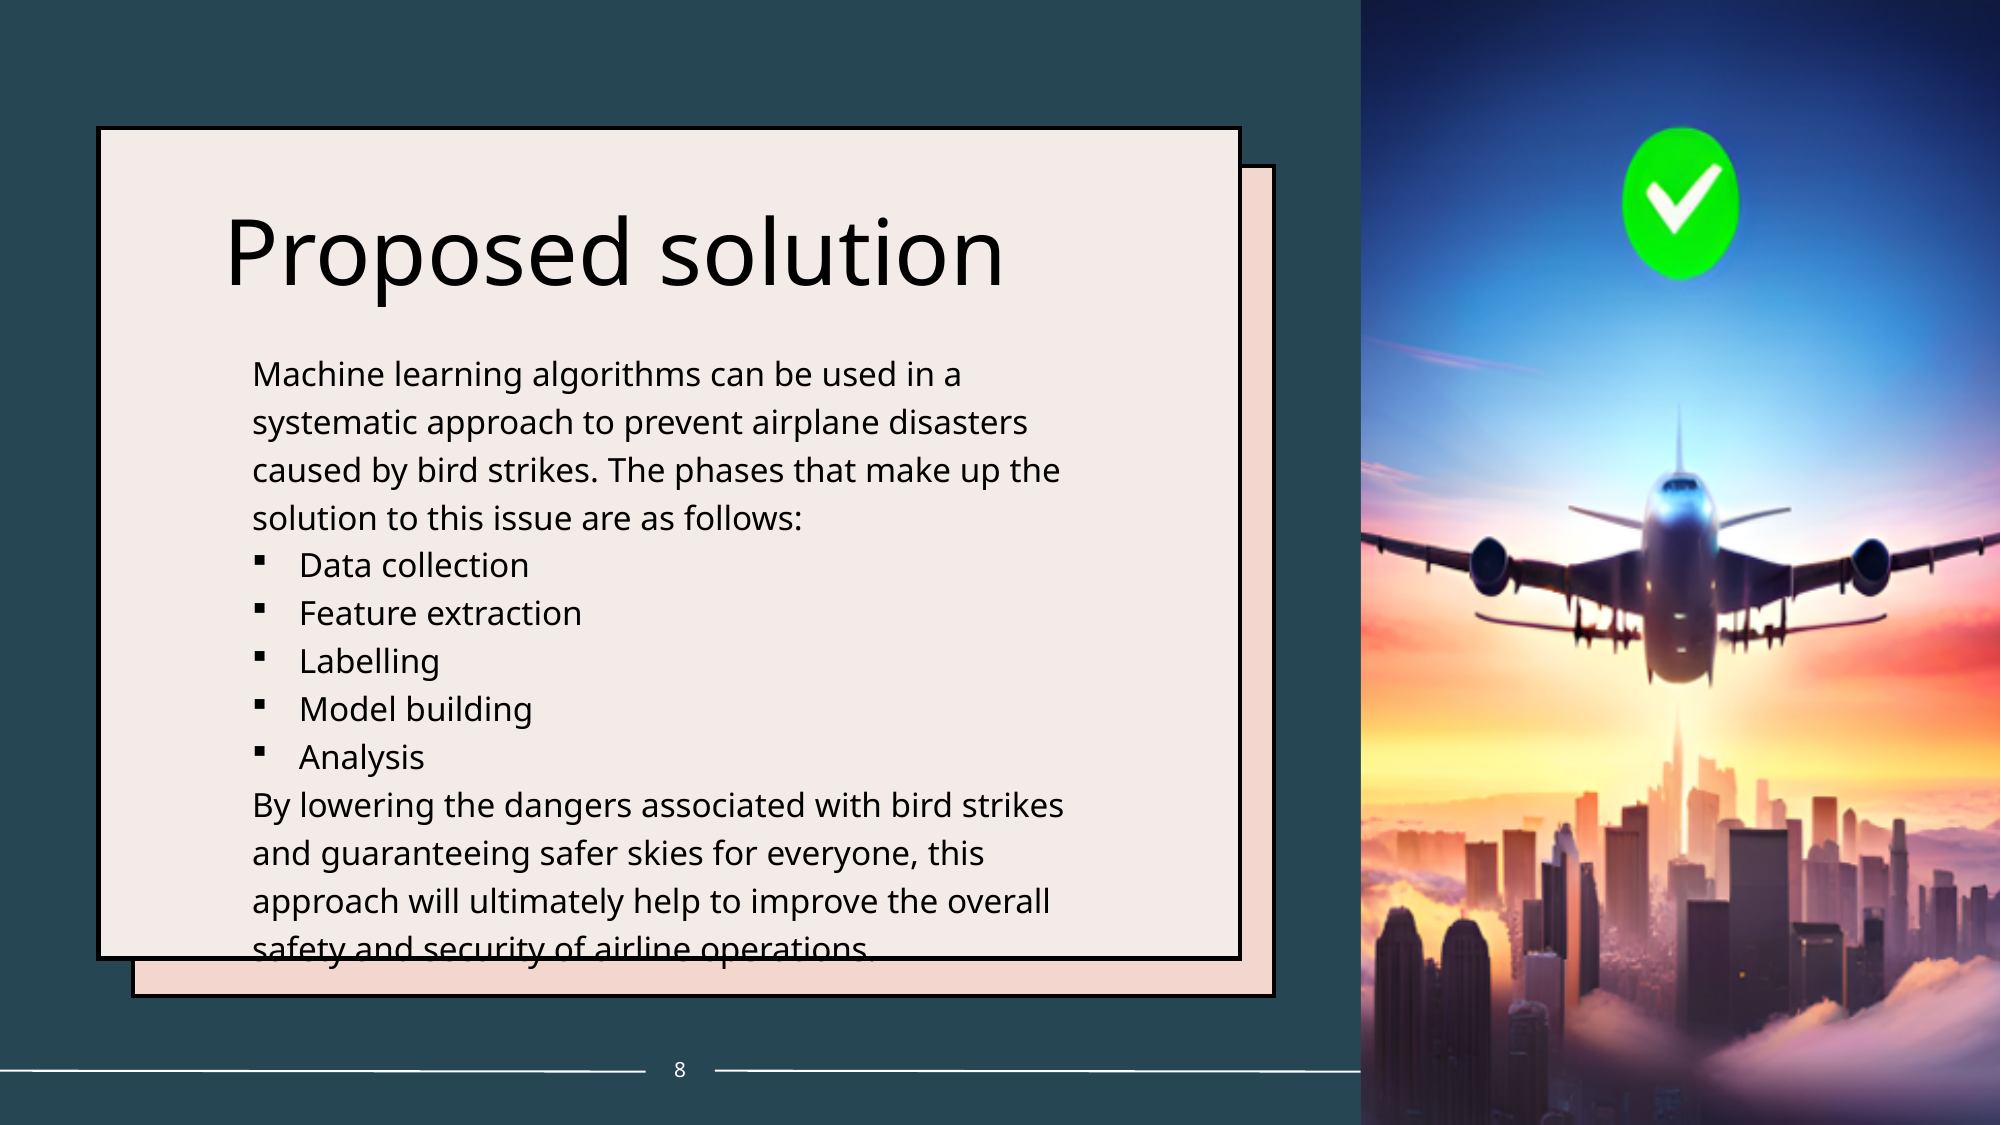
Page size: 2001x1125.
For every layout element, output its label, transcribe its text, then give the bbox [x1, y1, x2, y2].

slide_number 8 [650, 1050, 710, 1091]
list Machine learning algorithms can be used in a systematic approach to prevent airplane disasters caused by bird strikes. The phases that make up the solution to this issue are as follows: Data collection Feature extraction Labelling Model building Analysis By lowering the dangers associated with bird strikes and guaranteeing safer skies for everyone, this approach will ultimately help to improve the overall safety and security of airline operations. [228, 337, 1107, 890]
title Proposed solution [208, 199, 1031, 327]
picture [1360, 0, 2000, 1125]
